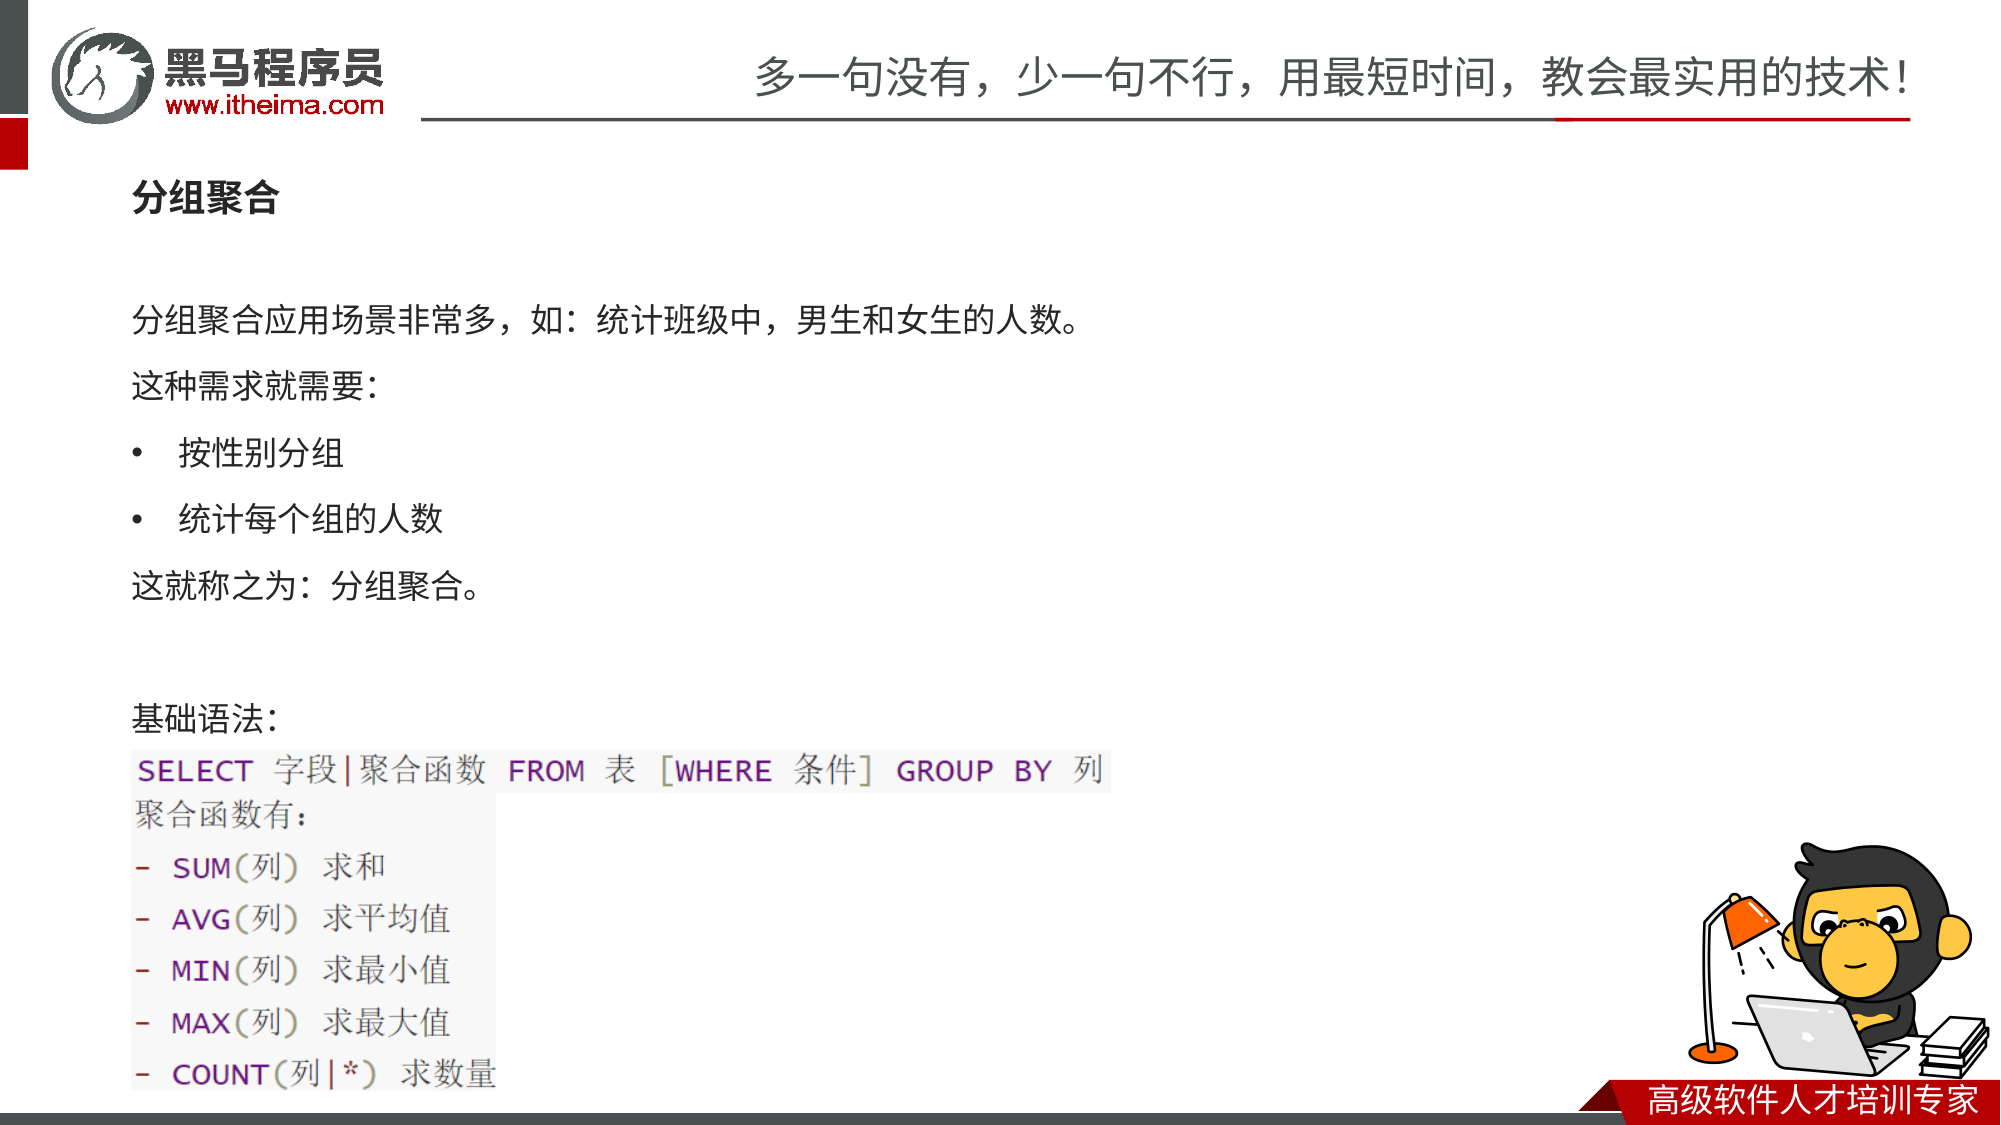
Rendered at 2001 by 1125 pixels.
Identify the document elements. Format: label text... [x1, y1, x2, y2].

picture [1666, 787, 2000, 1121]
list 分组聚合应用场景非常多，如：统计班级中，男生和女生的人数。 这种需求就需要： 按性别分组 统计每个组的人数 这就称之为：分组聚合。 基础语法： [116, 271, 1872, 964]
list 分组聚合 [116, 154, 1872, 239]
picture [50, 26, 384, 125]
picture [131, 749, 1111, 1092]
